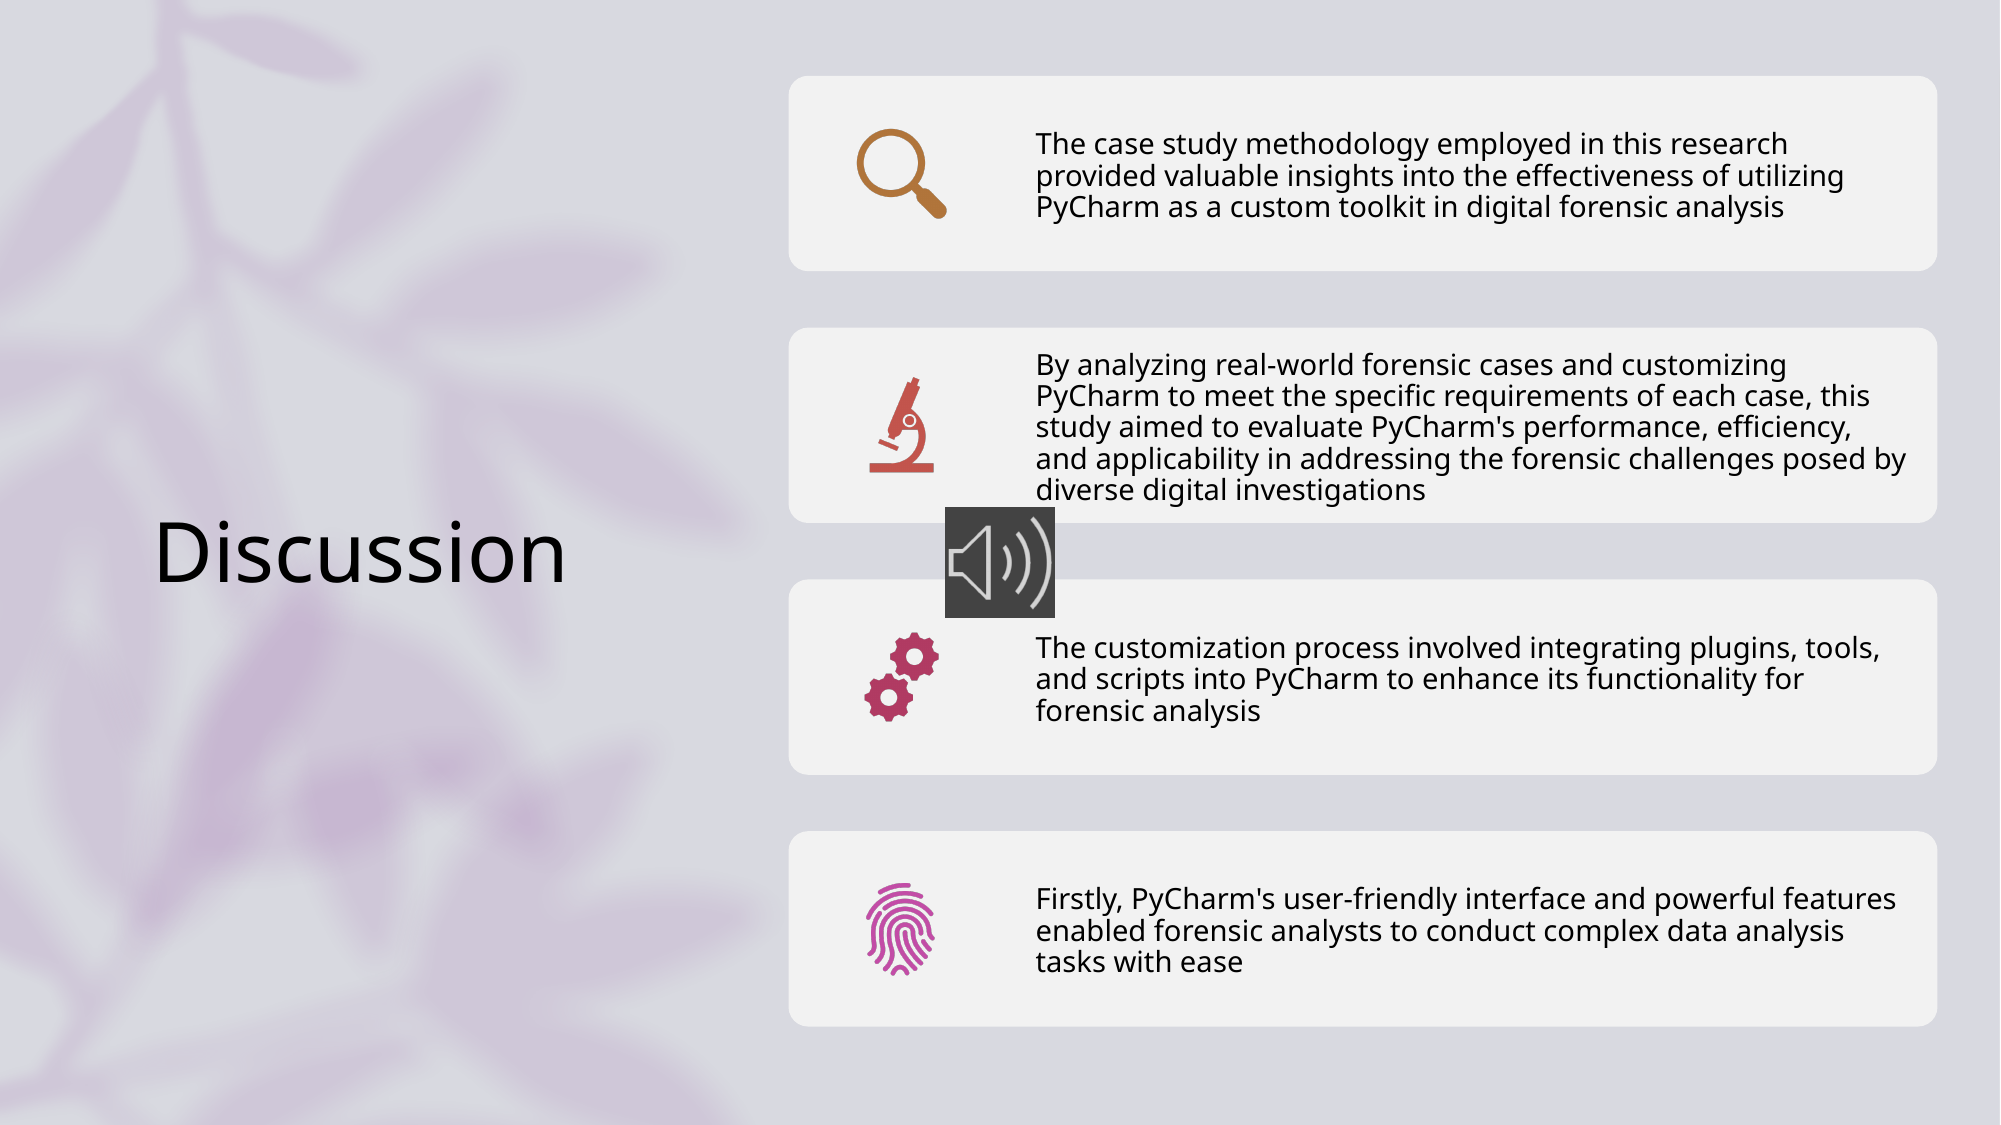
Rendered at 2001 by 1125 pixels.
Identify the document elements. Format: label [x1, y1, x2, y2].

text_box [0, 0, 860, 1125]
list [788, 74, 1938, 1034]
picture [943, 506, 1057, 619]
text_box [860, 0, 2000, 1125]
